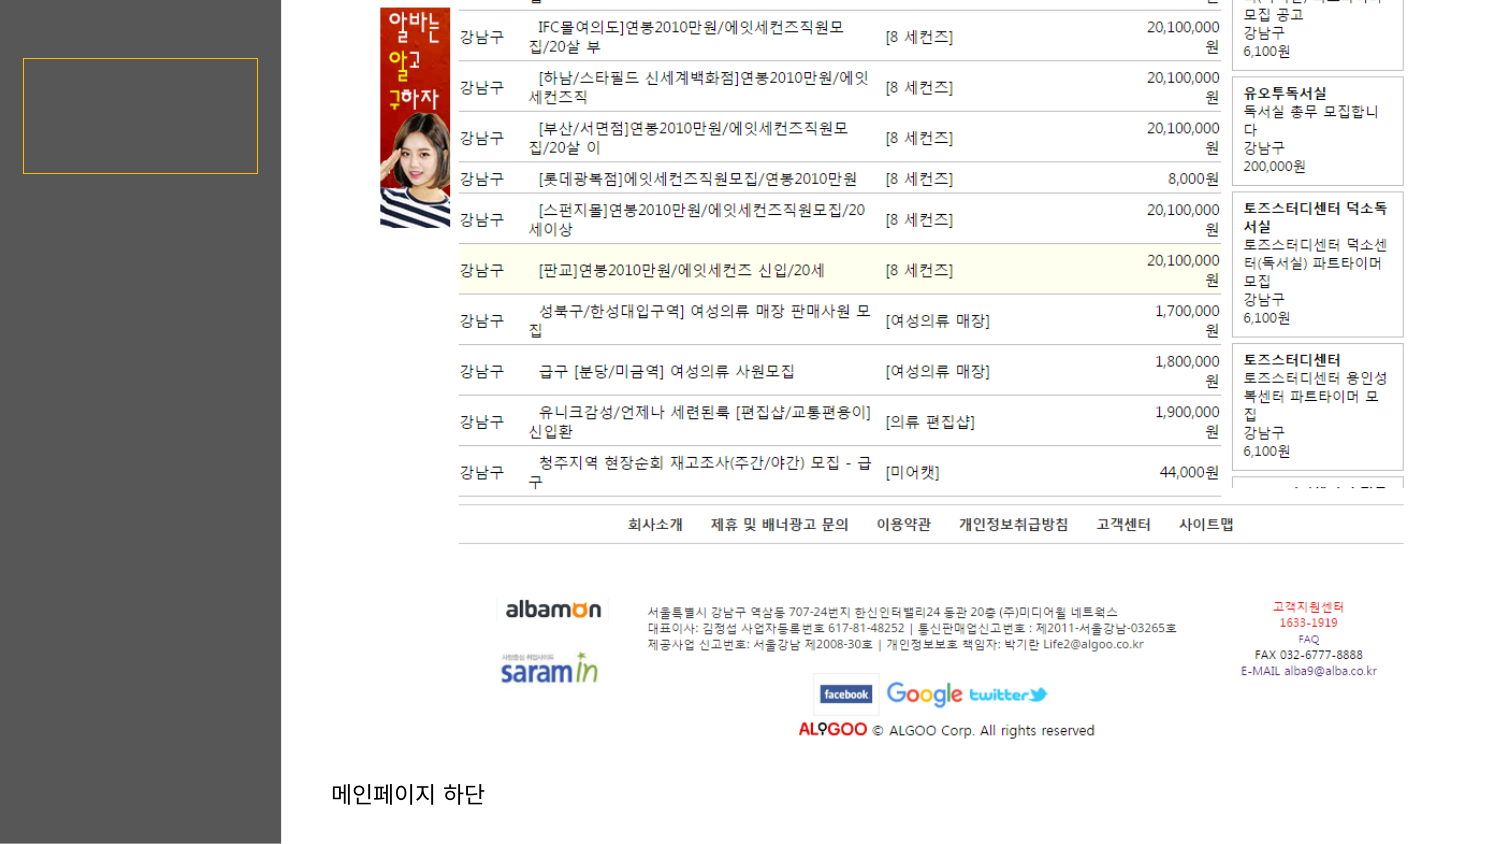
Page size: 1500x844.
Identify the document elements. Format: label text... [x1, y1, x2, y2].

text_box 메인페이지 하단 [316, 773, 692, 816]
text_box 5-2 스토리보드 [23, 58, 258, 140]
picture [374, 0, 1407, 744]
text_box 메인페이지 [23, 140, 258, 191]
text_box [0, 0, 283, 844]
